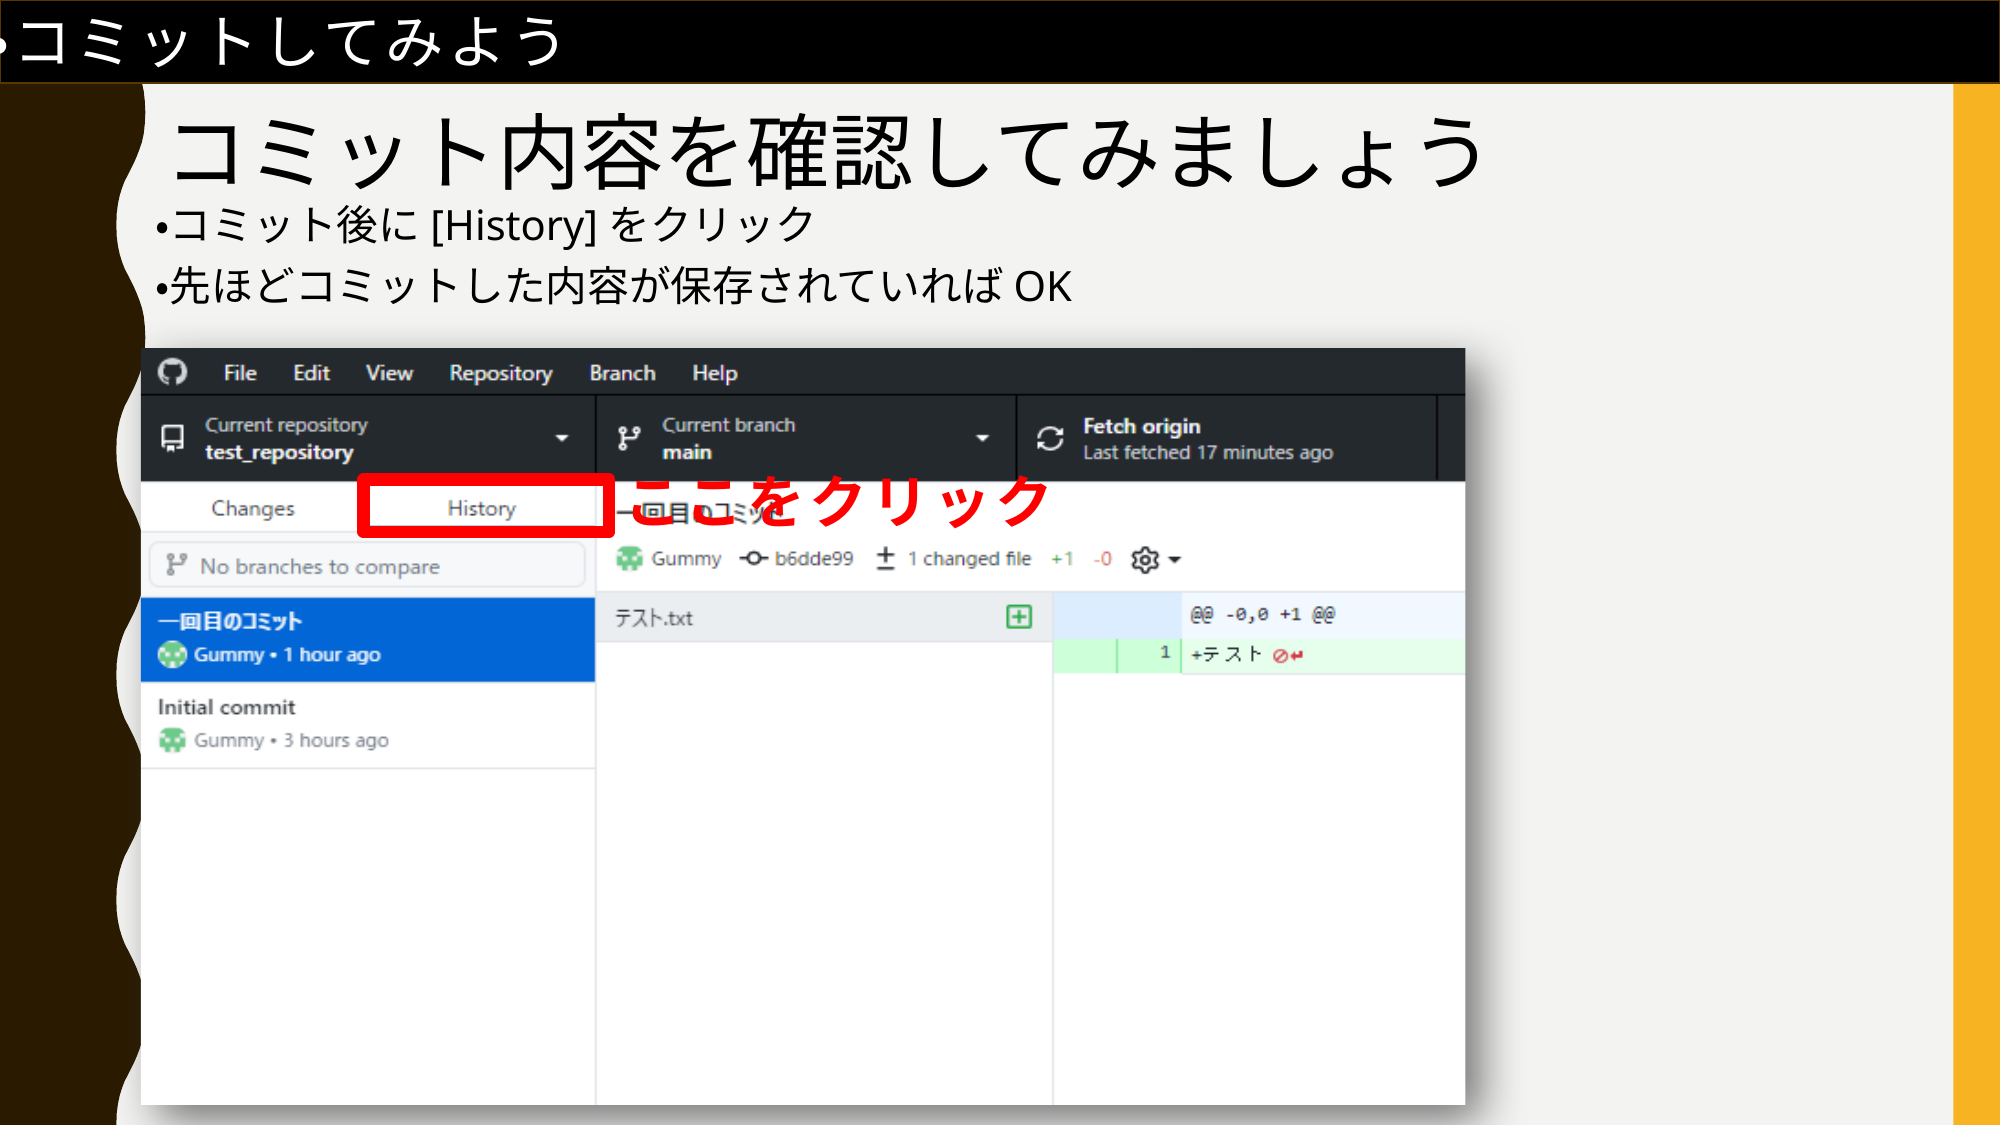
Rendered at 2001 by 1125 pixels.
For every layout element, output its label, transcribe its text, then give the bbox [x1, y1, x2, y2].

text_box コミット内容を確認してみましょう [149, 104, 1509, 208]
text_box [0, 0, 2000, 104]
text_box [140, 348, 1466, 1105]
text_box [140, 191, 1129, 319]
